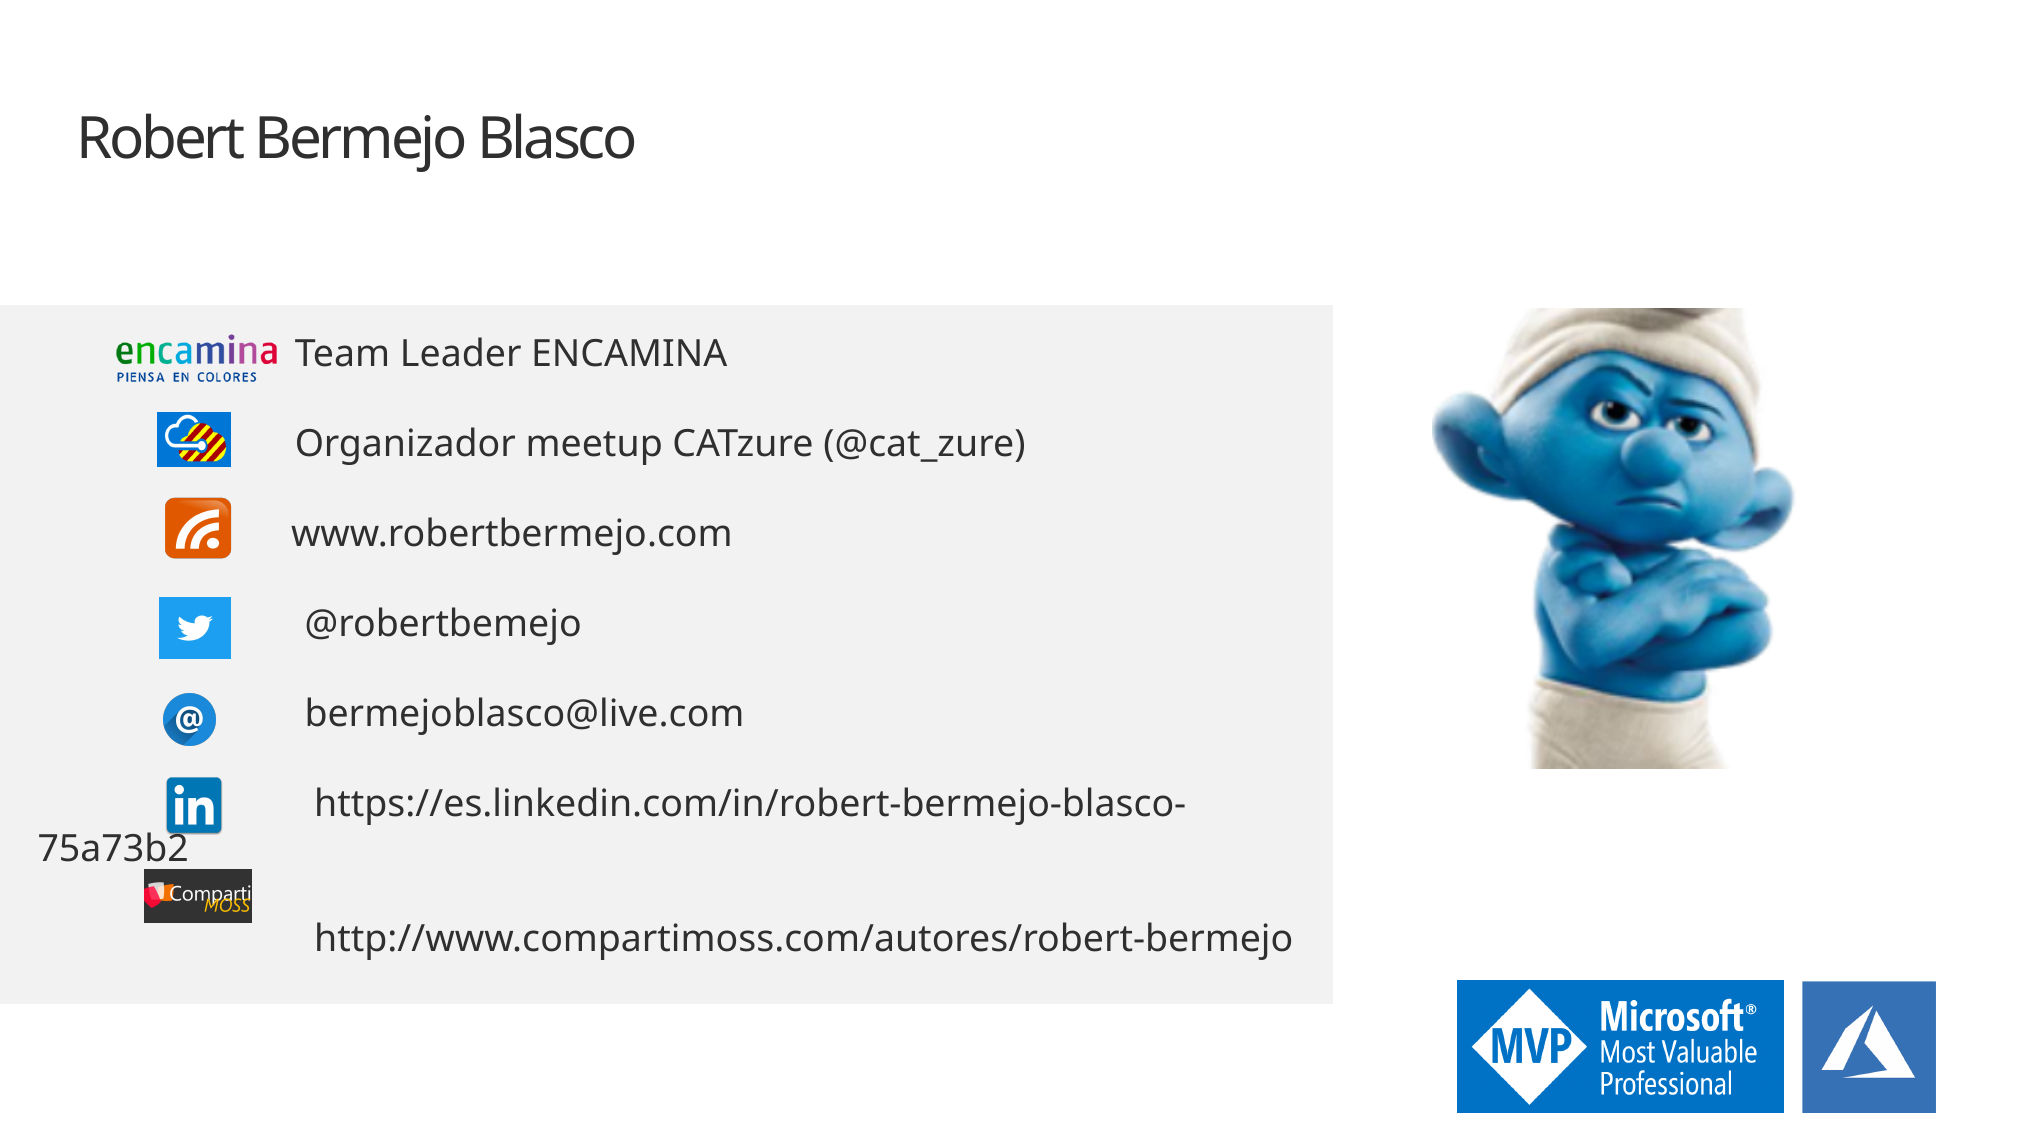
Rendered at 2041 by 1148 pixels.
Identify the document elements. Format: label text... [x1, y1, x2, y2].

picture [1397, 304, 1917, 769]
picture [159, 596, 231, 660]
text_box Team Leader ENCAMINA Organizador meetup CATzure (@cat_zure) www.robertbermejo.com @robertbemejo bermejoblasco@live.com https://es.linkedin.com/in/robert-bermejo-blasco-75a73b2 http://www.compartimoss.com/autores/robert-bermejo [0, 304, 1334, 1005]
picture [162, 494, 234, 561]
picture [143, 869, 253, 924]
title Robert Bermejo Blasco [76, 103, 1969, 172]
picture [1457, 980, 1785, 1113]
picture [84, 306, 301, 468]
picture [165, 776, 224, 835]
picture [1801, 980, 1937, 1113]
picture [163, 693, 216, 746]
